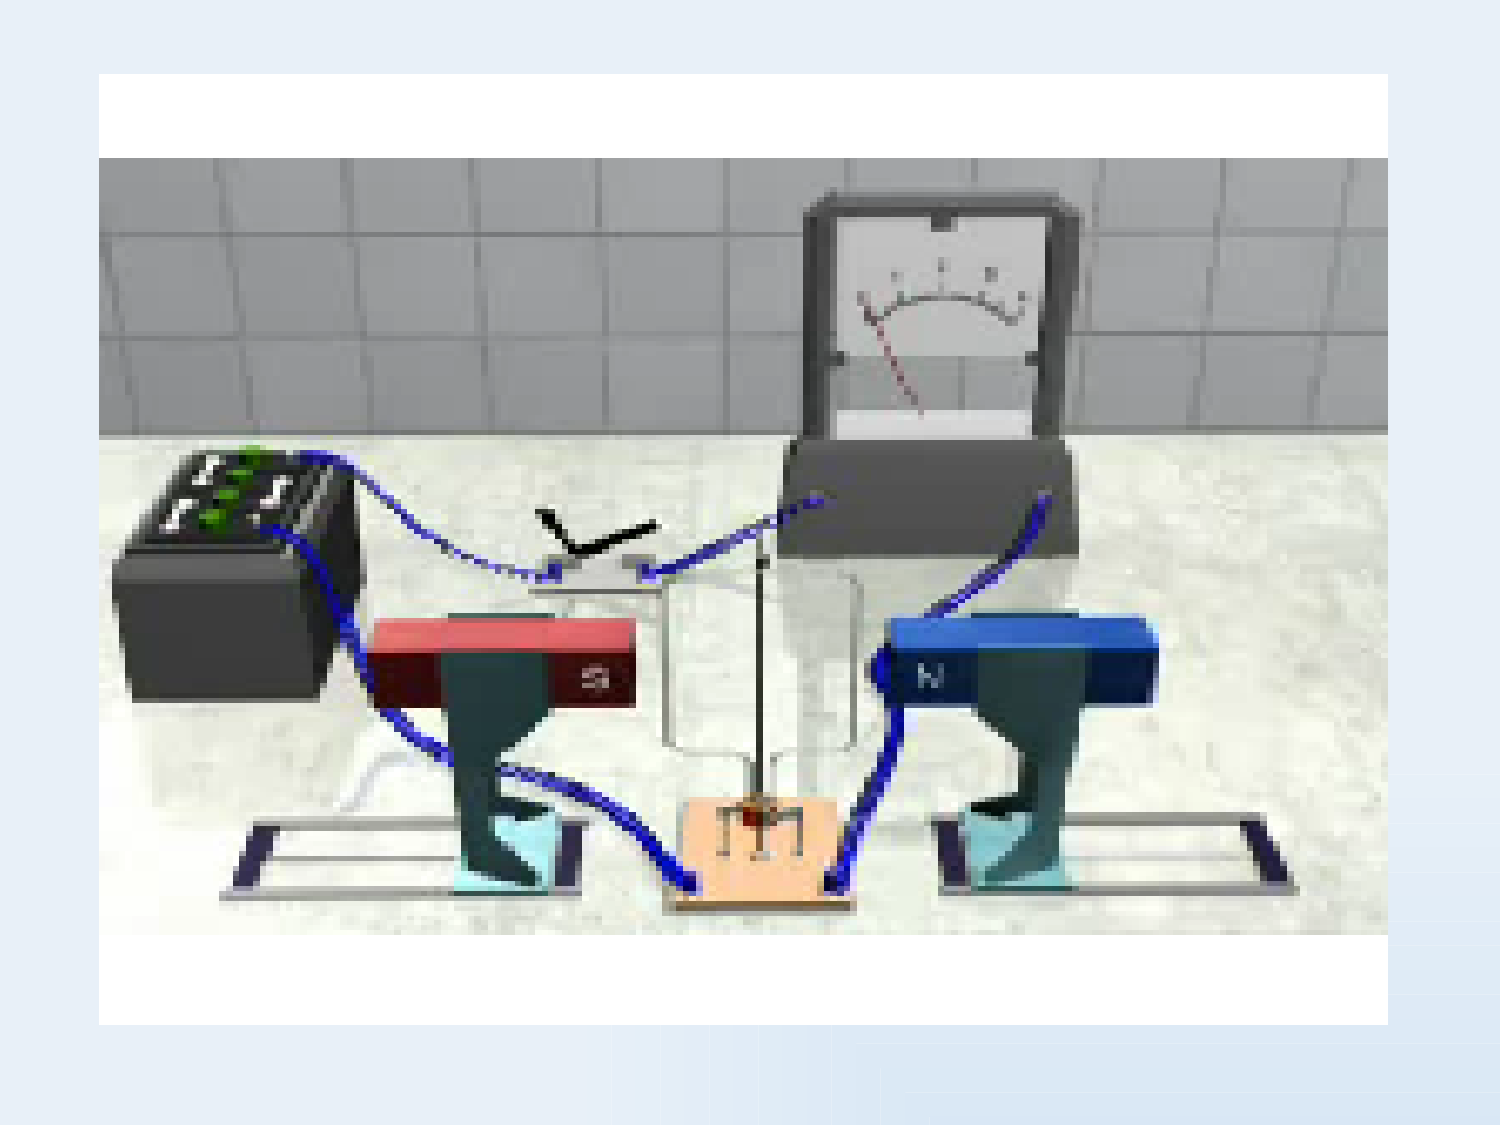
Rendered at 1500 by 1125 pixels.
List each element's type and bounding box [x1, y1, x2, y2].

picture [99, 74, 1388, 1025]
